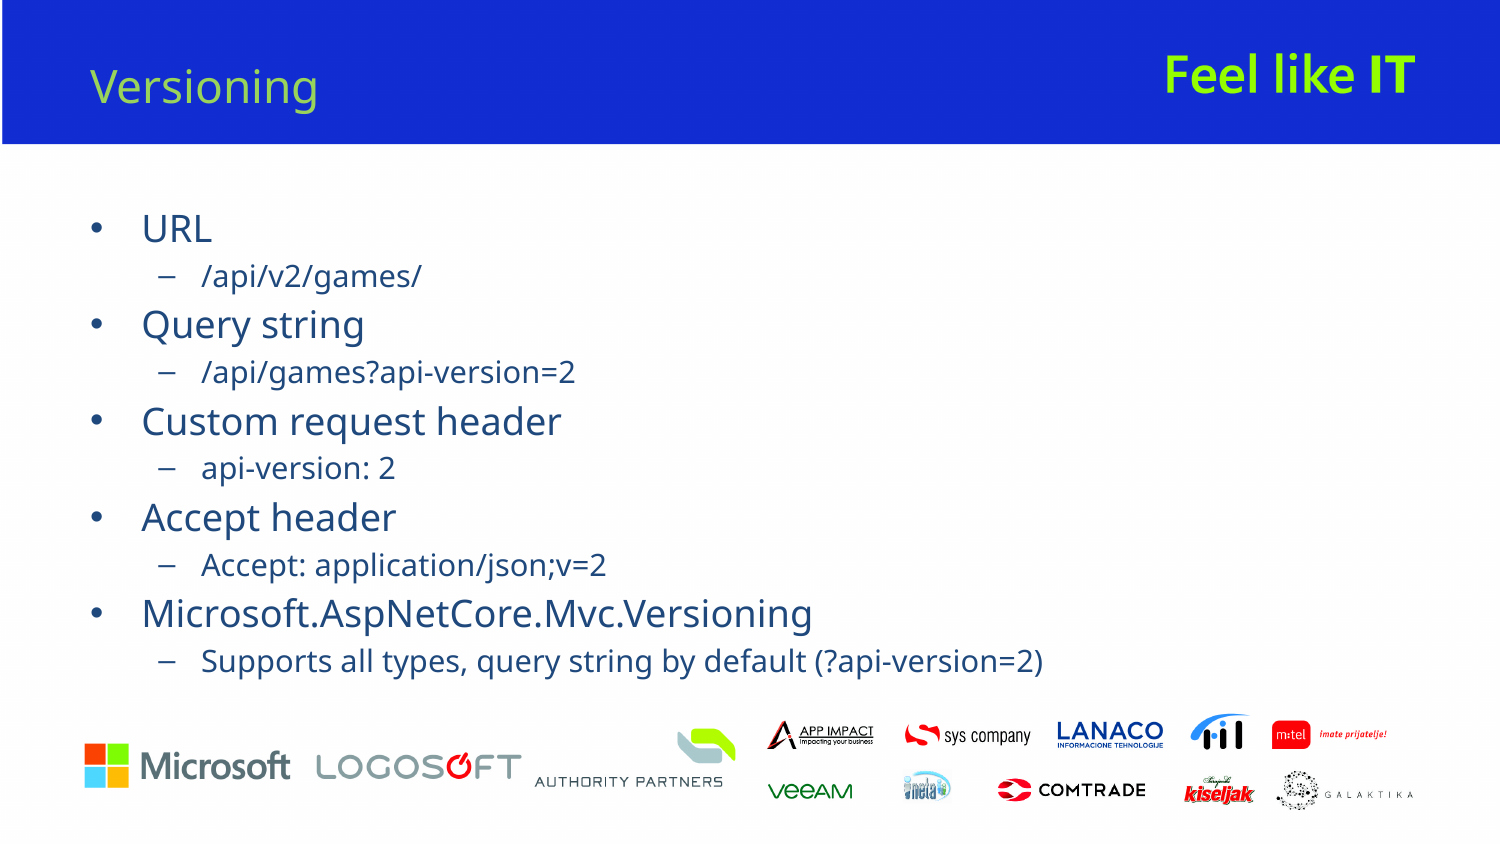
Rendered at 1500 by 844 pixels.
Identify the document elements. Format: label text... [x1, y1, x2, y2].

title Versioning [75, 49, 1425, 121]
list URL /api/v2/games/ Query string /api/games?api-version=2 Custom request header api-version: 2 Accept header Accept: application/json;v=2 Microsoft.AspNetCore.Mvc.Versioning Supports all types, query string by default (?api-version=2) [75, 196, 1425, 694]
picture [0, 0, 1500, 844]
